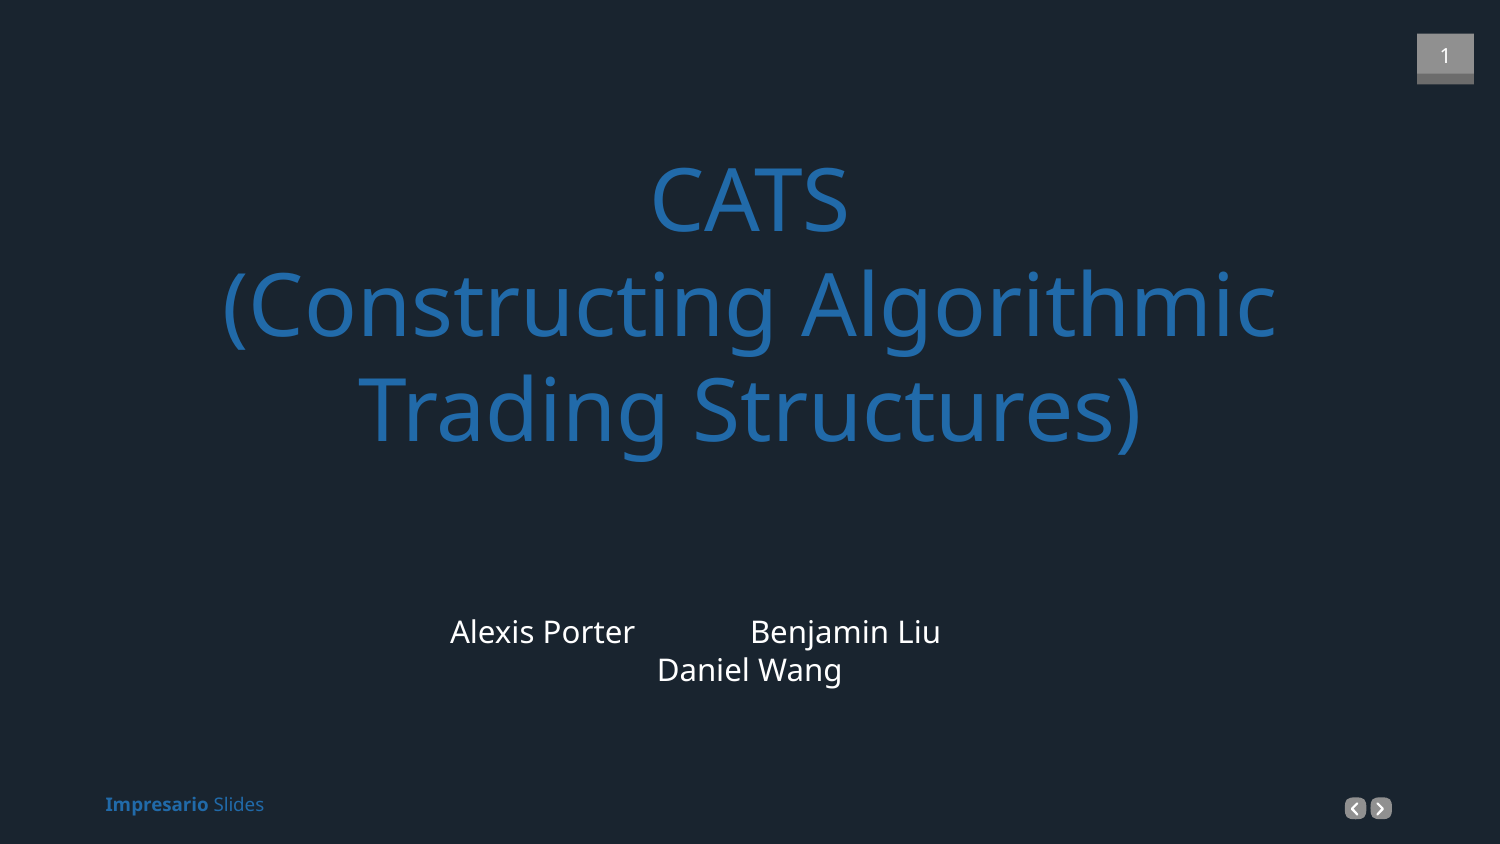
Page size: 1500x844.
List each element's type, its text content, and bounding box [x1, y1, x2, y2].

text_box Alexis Porter Benjamin Liu Daniel Wang [392, 597, 1108, 703]
text_box CATS (Constructing Algorithmic Trading Structures) [99, 140, 1401, 462]
